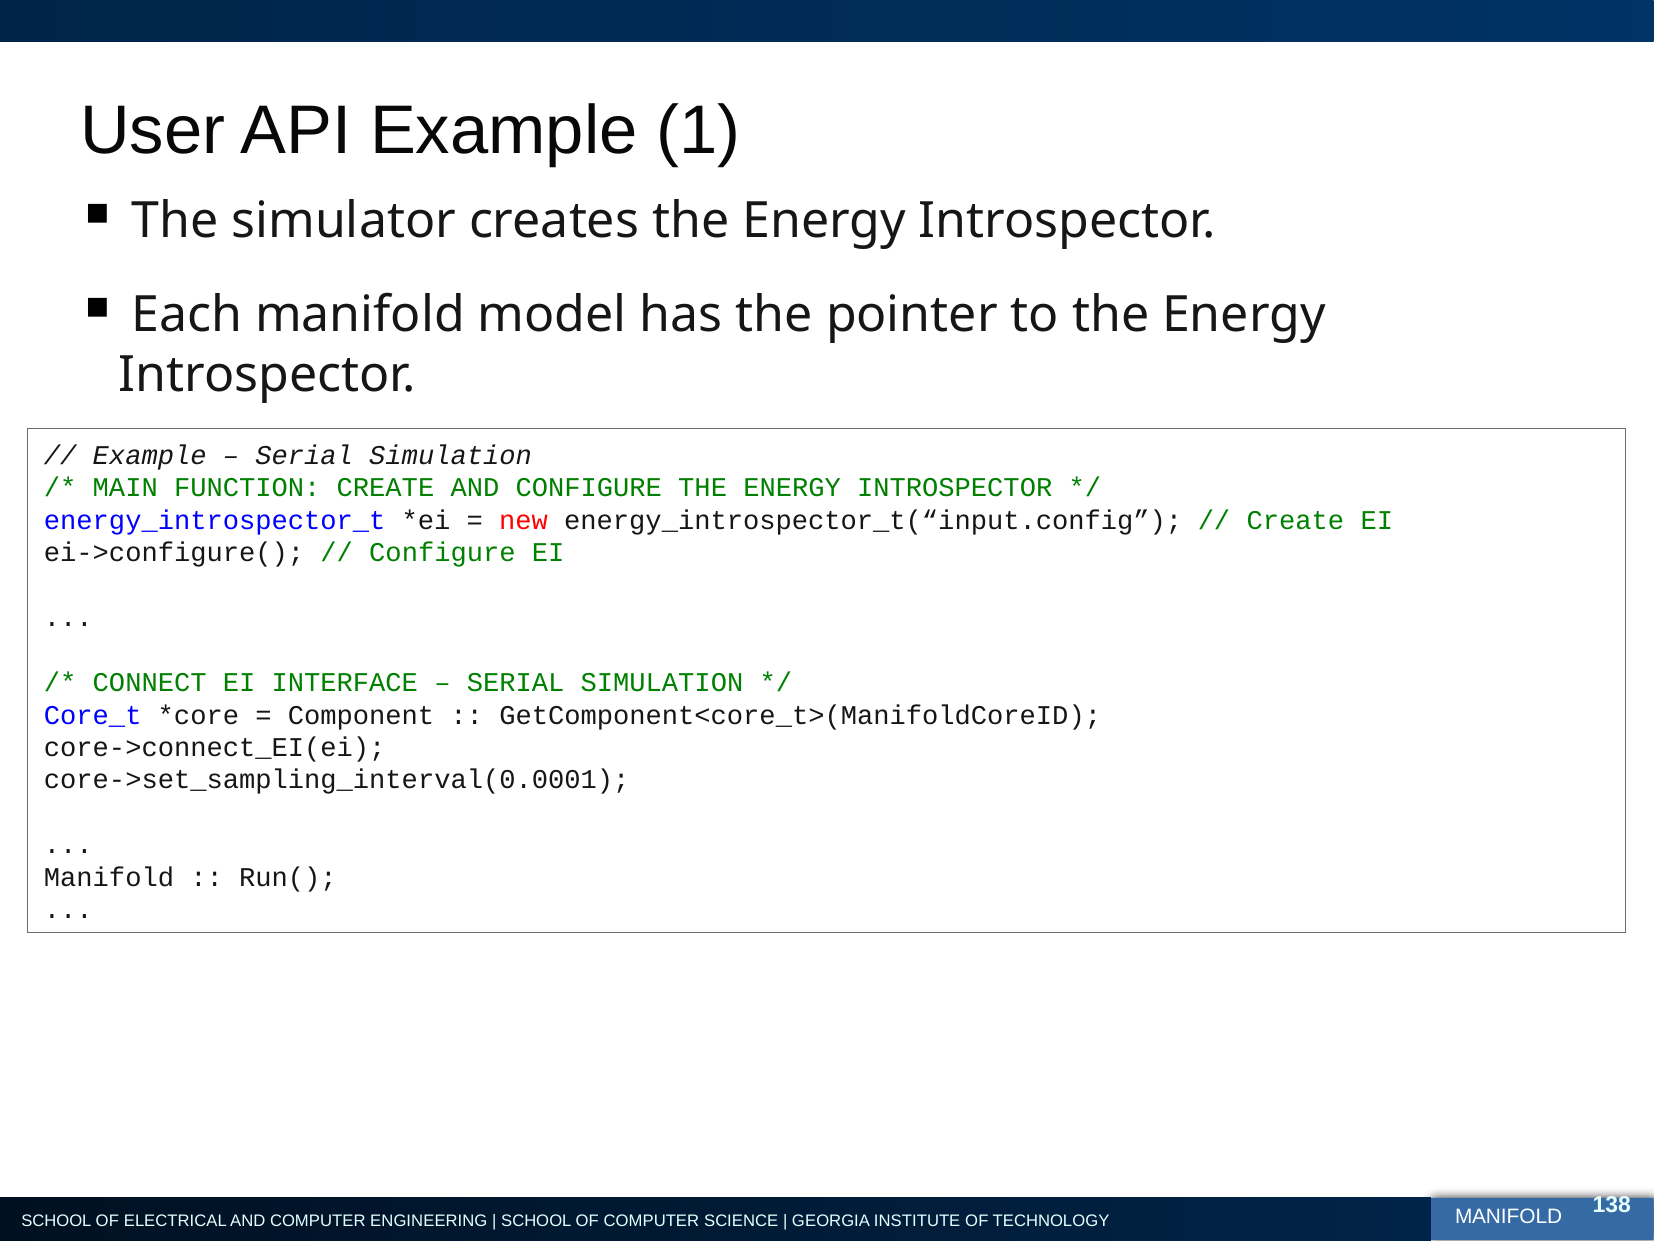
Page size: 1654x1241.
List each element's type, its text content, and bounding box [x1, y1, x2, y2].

text_box // Example – Serial Simulation /* MAIN FUNCTION: CREATE AND CONFIGURE THE ENERGY INTROSPECTOR */ energy_introspector_t *ei = new energy_introspector_t(“input.config”); // Create EI ei->configure(); // Configure EI ... /* CONNECT EI INTERFACE – SERIAL SIMULATION */ Core_t *core = Component :: GetComponent<core_t>(ManifoldCoreID); core->connect_EI(ei); core->set_sampling_interval(0.0001); ... Manifold :: Run(); ... [27, 428, 1626, 933]
text_box The simulator creates the Energy Introspector. Each manifold model has the pointer to the Energy Introspector. [68, 179, 1640, 1130]
title User API Example (1) [63, 40, 1602, 213]
slide_number 138 [1560, 1183, 1632, 1223]
